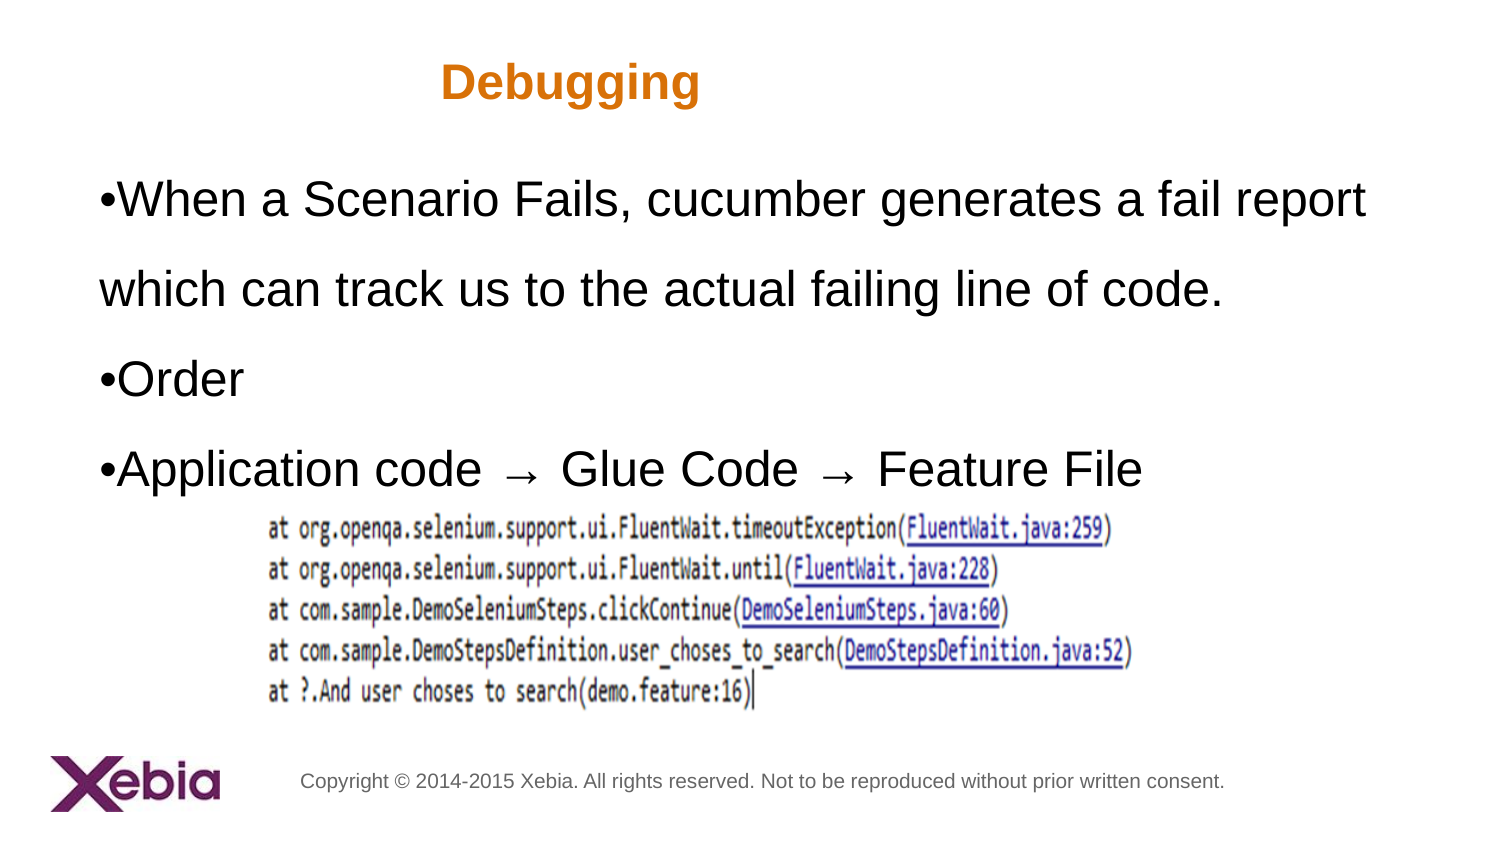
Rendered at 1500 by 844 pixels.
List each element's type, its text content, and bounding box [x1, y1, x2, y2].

title Debugging [50, 7, 1410, 126]
picture [242, 511, 1157, 716]
title •When a Scenario Fails, cucumber generates a fail report which can track us to the actual failing line of code. •Order •Application code → Glue Code → Feature File [84, 125, 1443, 512]
text_box Copyright © 2014-2015 Xebia. All rights reserved. Not to be reproduced without prior written consent. [285, 752, 1401, 808]
picture [50, 756, 220, 813]
